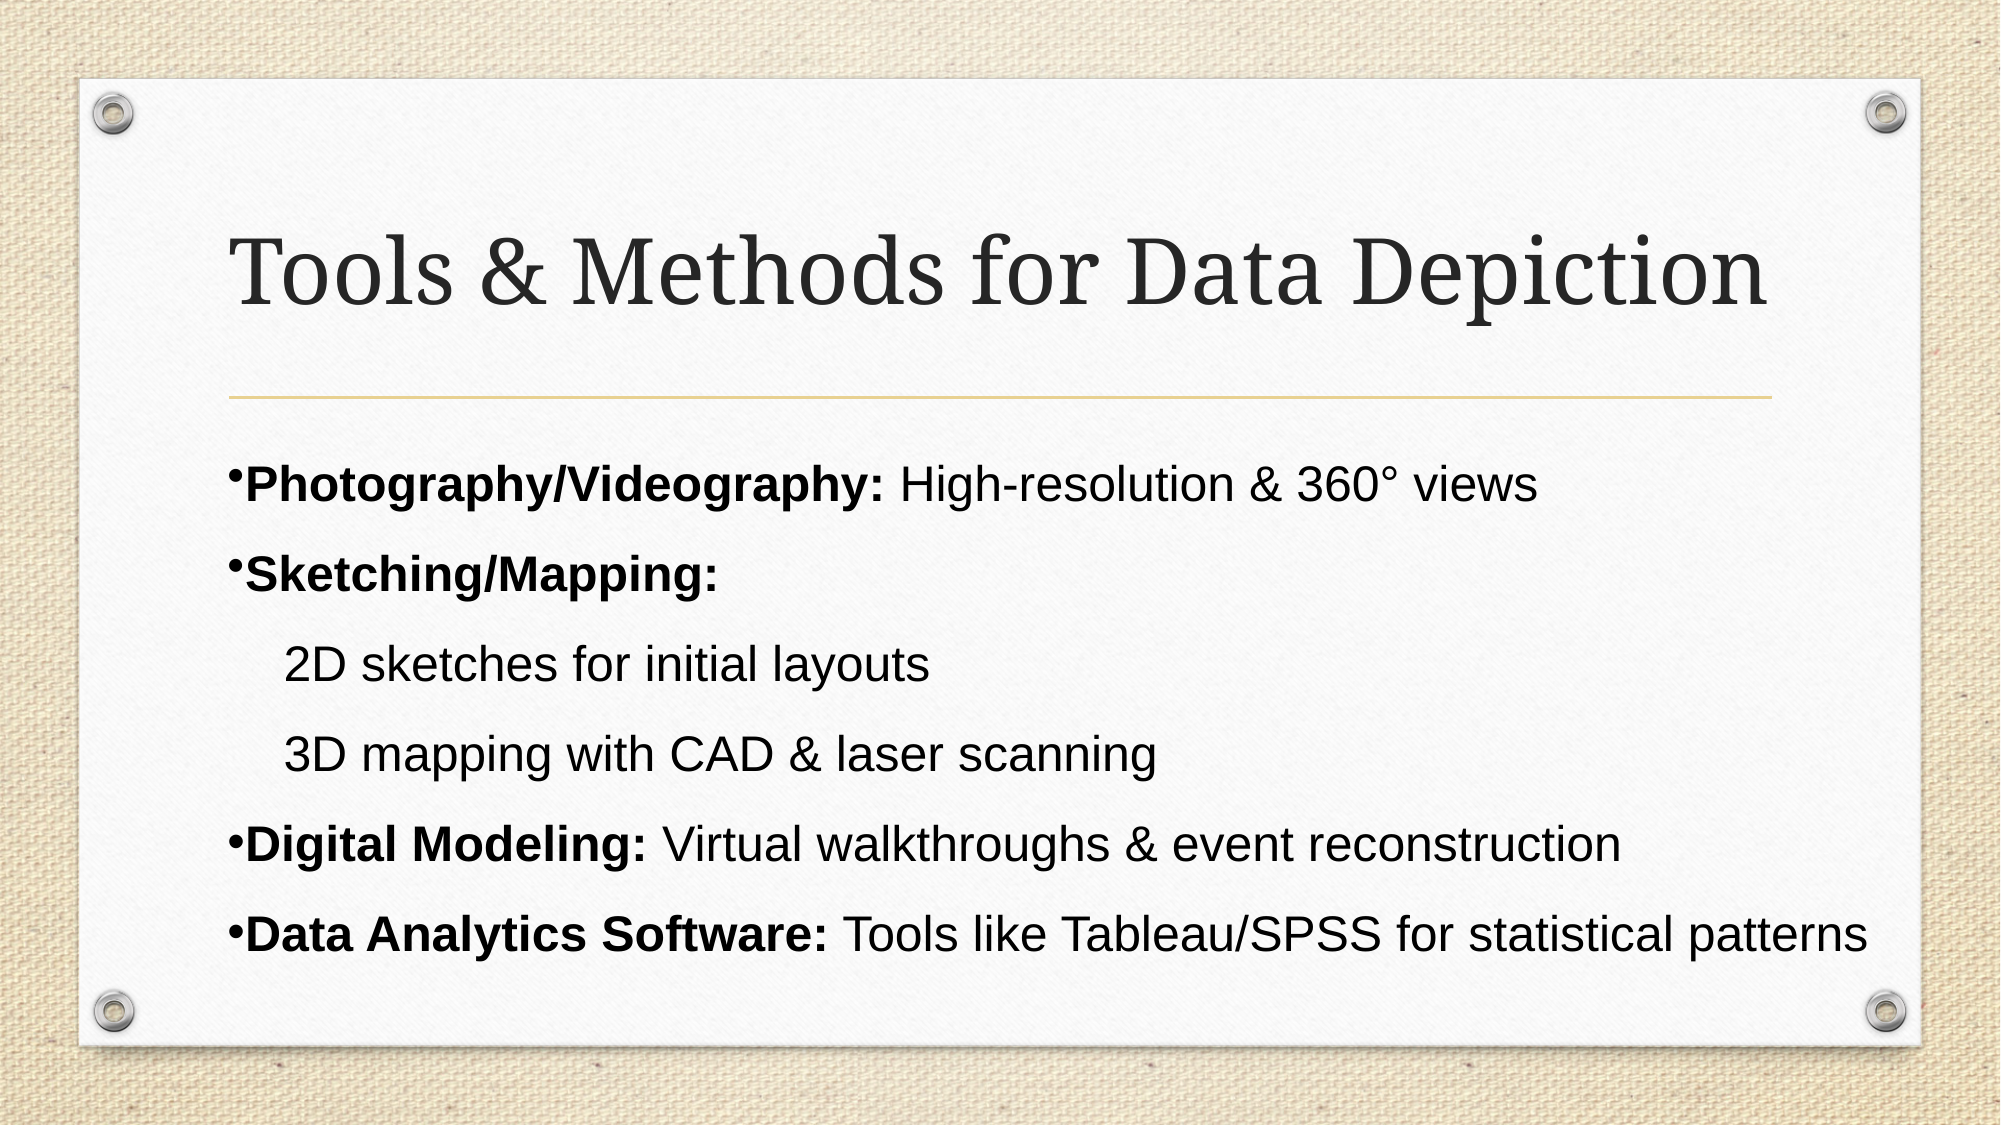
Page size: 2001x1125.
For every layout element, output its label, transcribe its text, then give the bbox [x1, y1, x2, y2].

title Tools & Methods for Data Depiction [212, 161, 1788, 365]
list Photography/Videography: High-resolution & 360° views Sketching/Mapping: 2D sketches for initial layouts 3D mapping with CAD & laser scanning Digital Modeling: Virtual walkthroughs & event reconstruction Data Analytics Software: Tools like Tableau/SPSS for statistical patterns [212, 365, 1902, 1018]
picture [0, 0, 2001, 1125]
